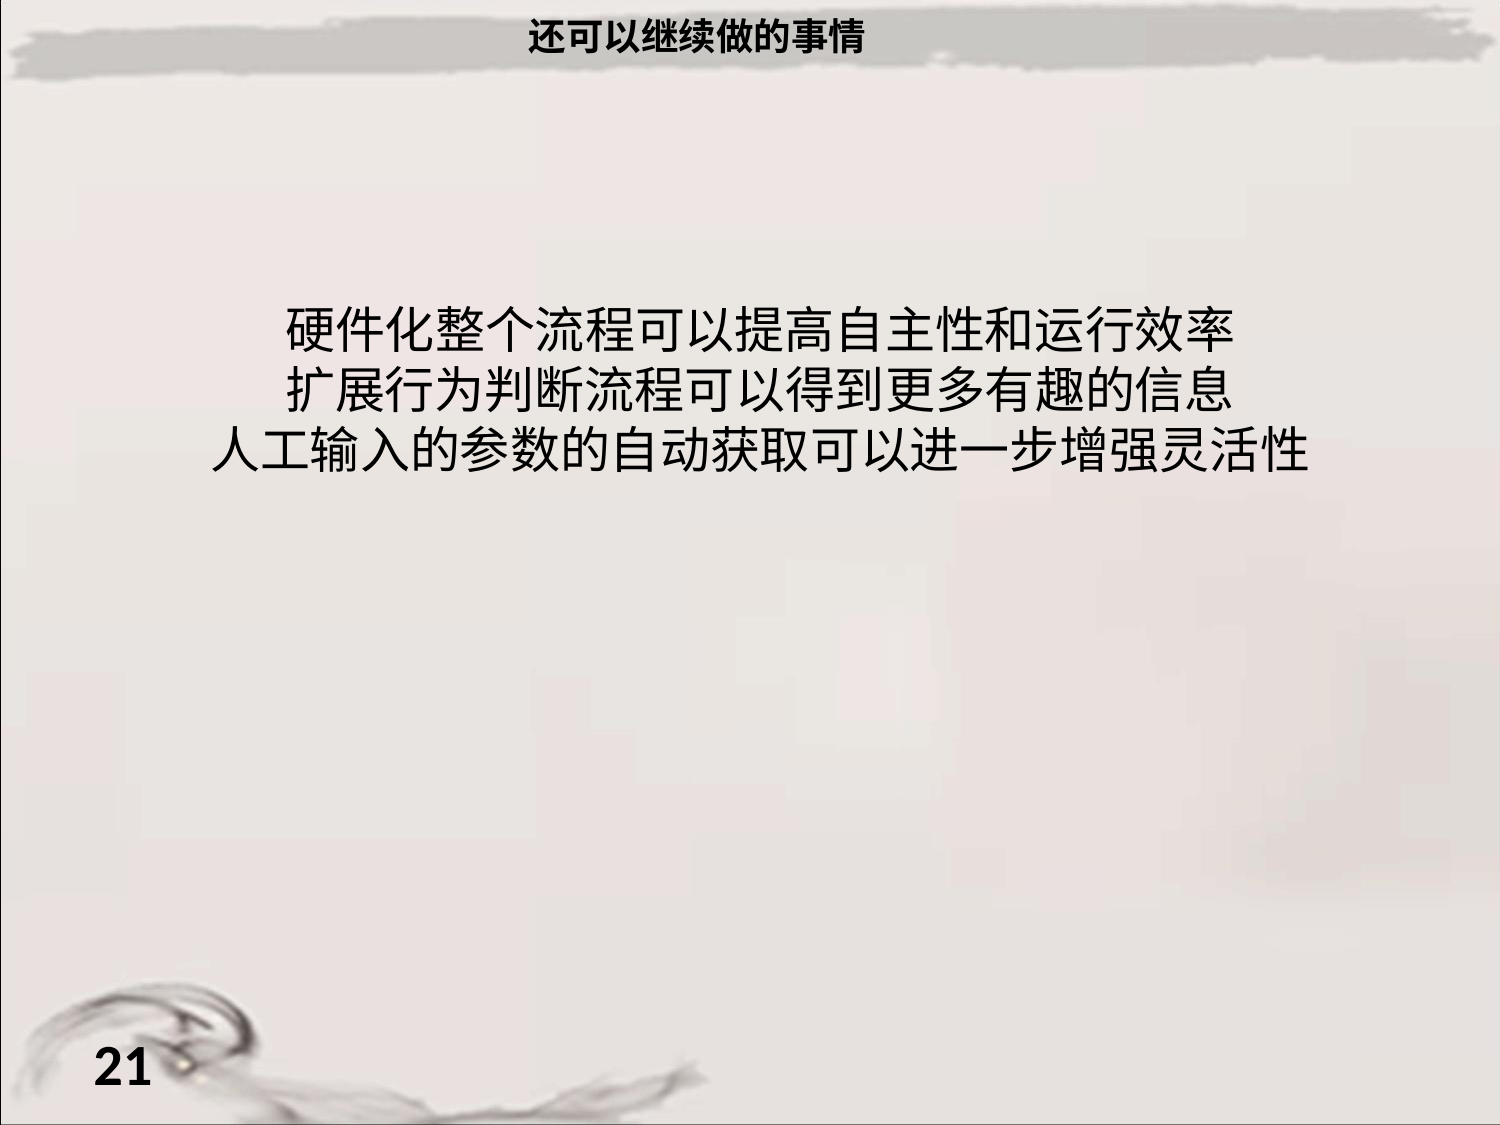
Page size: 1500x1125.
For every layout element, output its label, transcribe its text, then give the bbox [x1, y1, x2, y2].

text_box 21 [78, 1020, 214, 1105]
text_box 硬件化整个流程可以提高自主性和运行效率 扩展行为判断流程可以得到更多有趣的信息 人工输入的参数的自动获取可以进一步增强灵活性 [169, 290, 1351, 486]
picture [0, 0, 1500, 1125]
text_box 还可以继续做的事情 [513, 5, 1010, 66]
